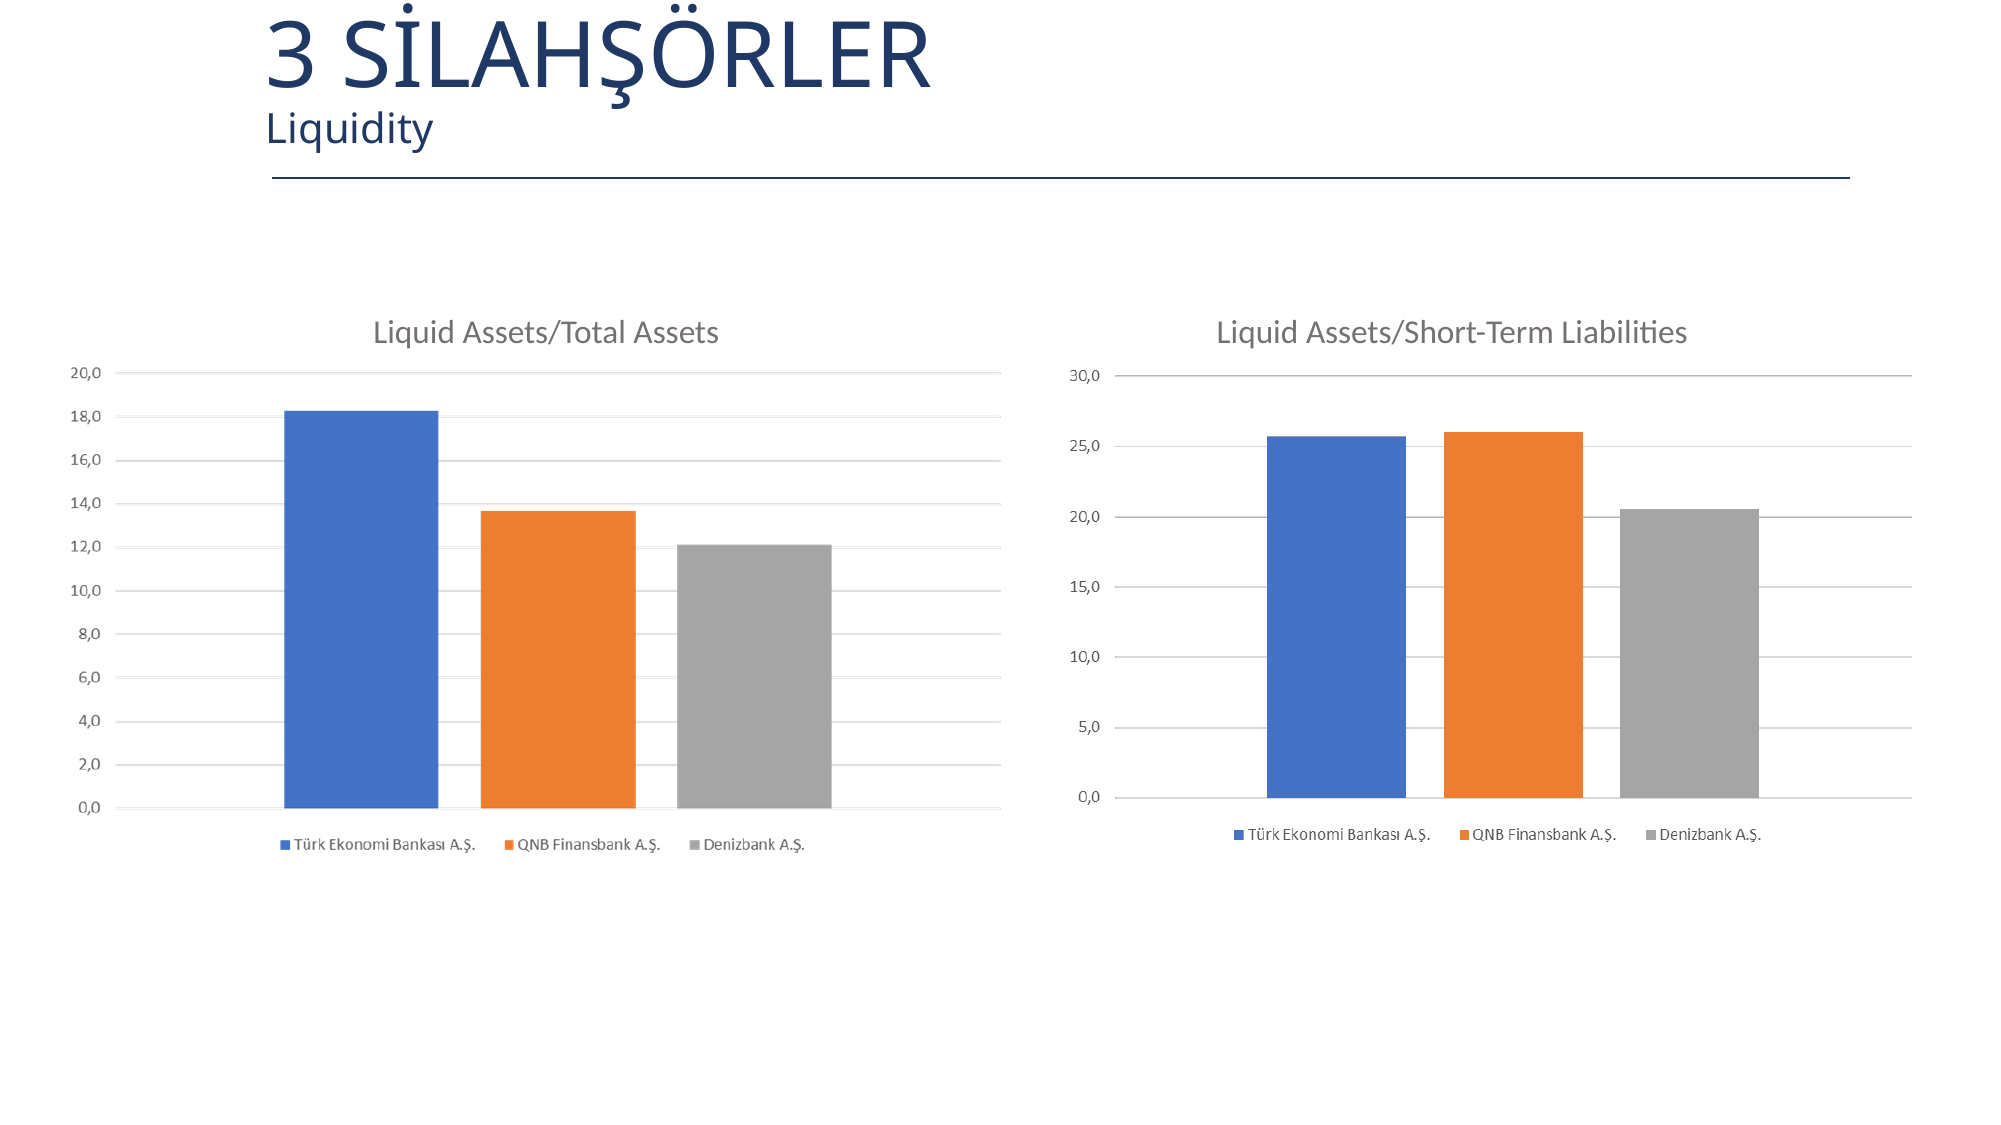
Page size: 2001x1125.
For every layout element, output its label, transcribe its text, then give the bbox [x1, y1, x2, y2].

title 3 SİLAHŞÖRLER Liquidity [250, 0, 1864, 181]
picture [1057, 305, 1932, 861]
picture [57, 303, 1021, 871]
